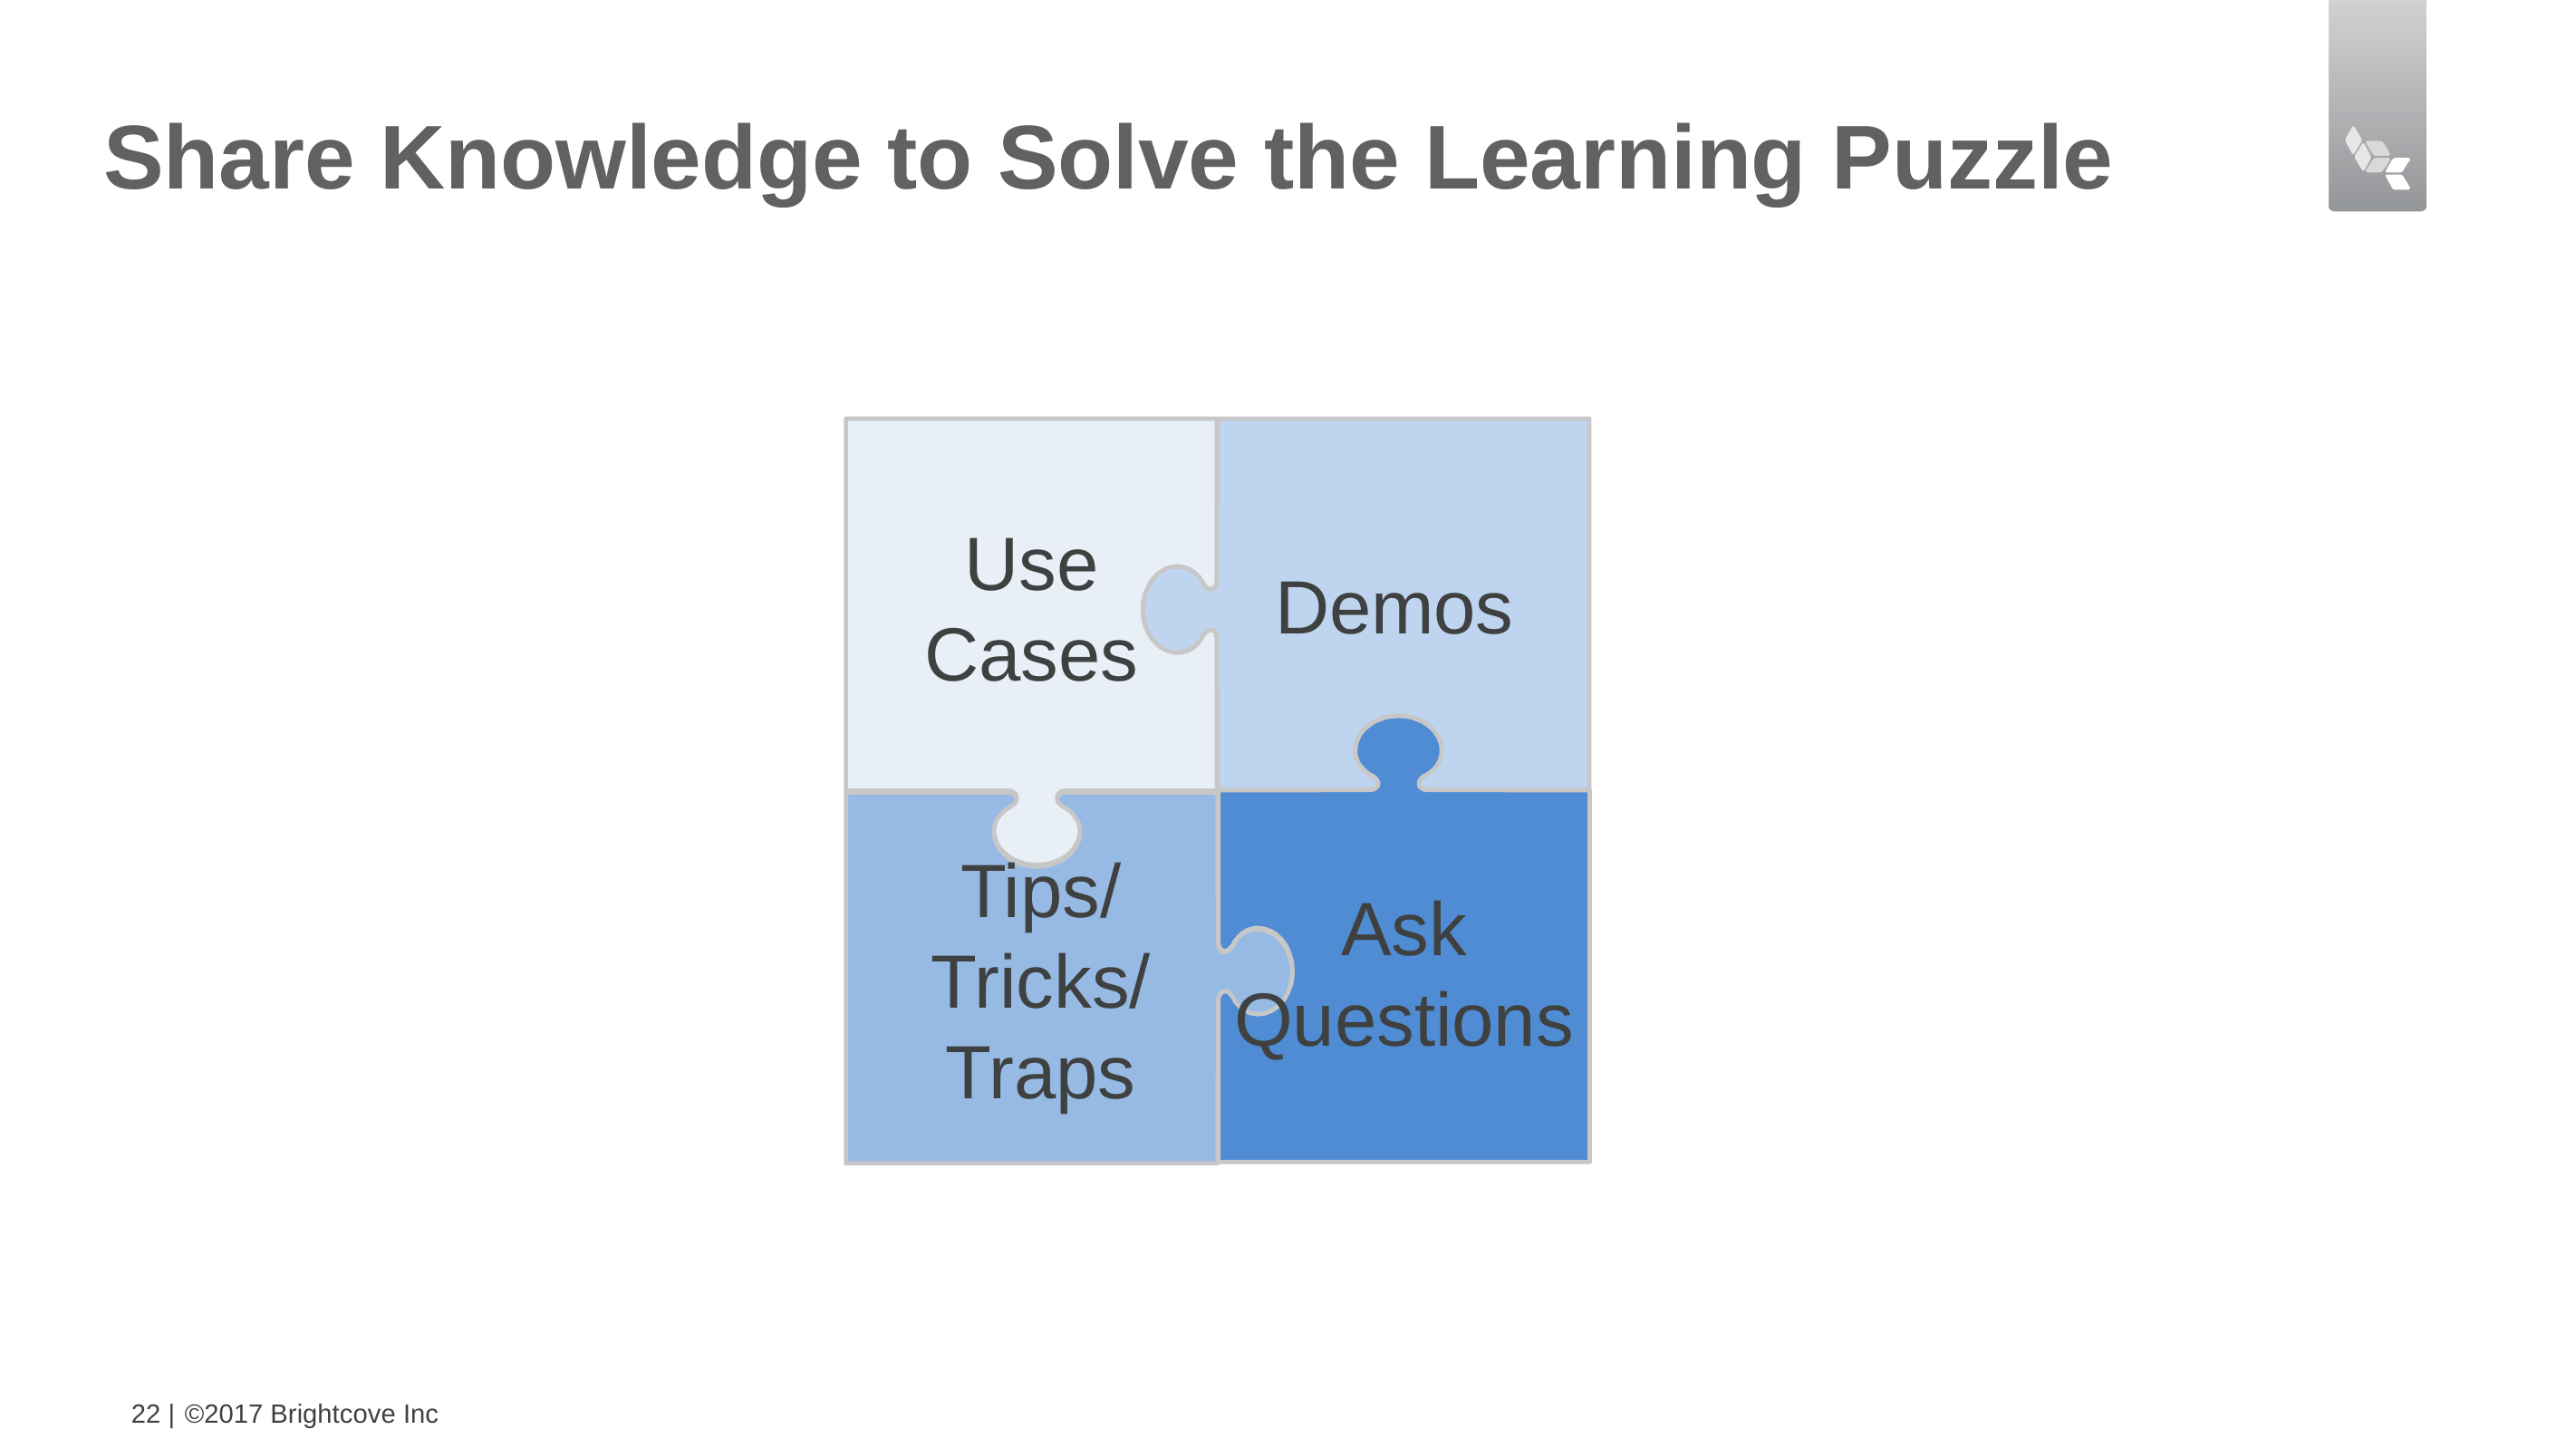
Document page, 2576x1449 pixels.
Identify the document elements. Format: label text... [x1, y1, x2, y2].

slide_number 22 | [88, 1374, 189, 1449]
text_box Ask Questions [1218, 716, 1590, 1163]
text_box Tips/ Tricks/Traps [845, 792, 1292, 1164]
title Share Knowledge to Solve the Learning Puzzle [80, 44, 2270, 260]
footer ©2017 Brightcove Inc [189, 1374, 988, 1449]
text_box Demos [1143, 418, 1590, 790]
text_box Use Cases [845, 418, 1218, 865]
